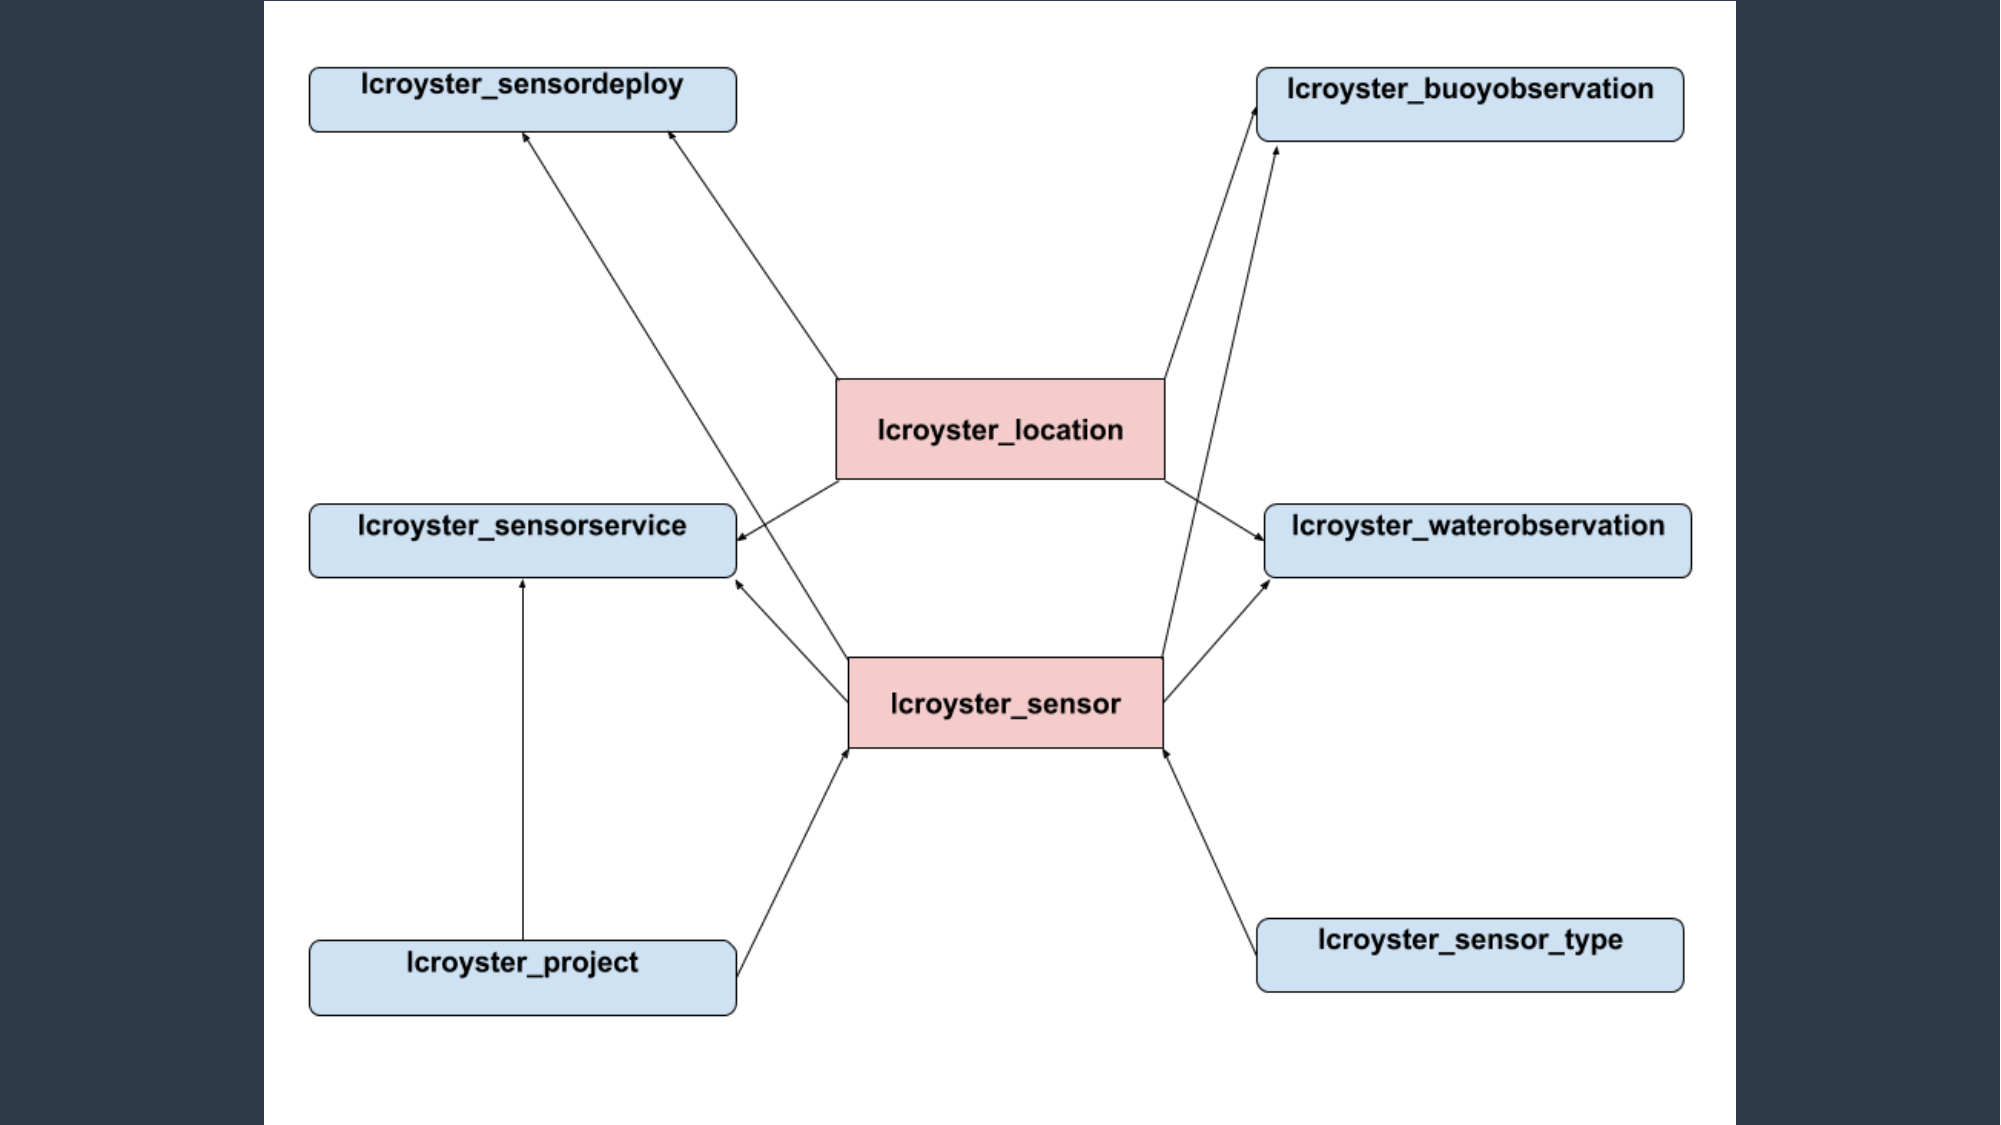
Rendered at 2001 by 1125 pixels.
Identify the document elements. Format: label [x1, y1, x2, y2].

picture [263, 0, 1737, 1125]
